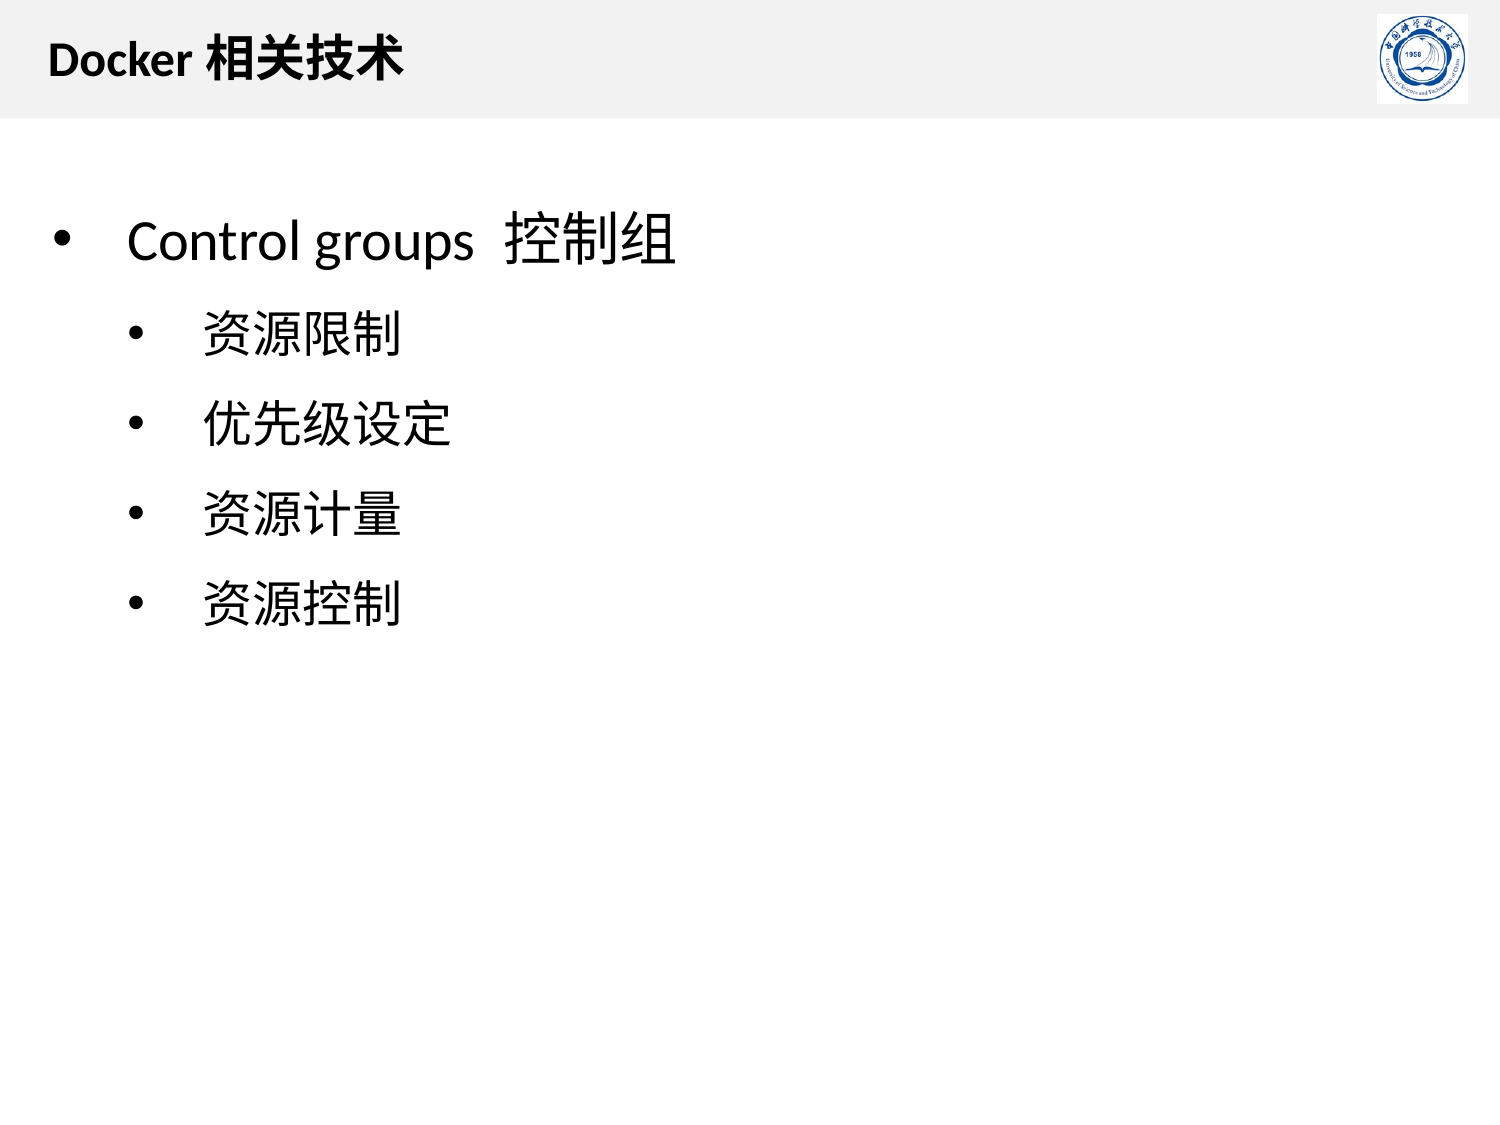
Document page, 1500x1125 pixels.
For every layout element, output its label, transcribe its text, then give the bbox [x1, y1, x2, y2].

picture [1377, 14, 1468, 104]
text_box Control groups 控制组 资源限制 优先级设定 资源计量 资源控制 [37, 160, 1461, 640]
text_box Docker相关技术 [33, 18, 421, 94]
